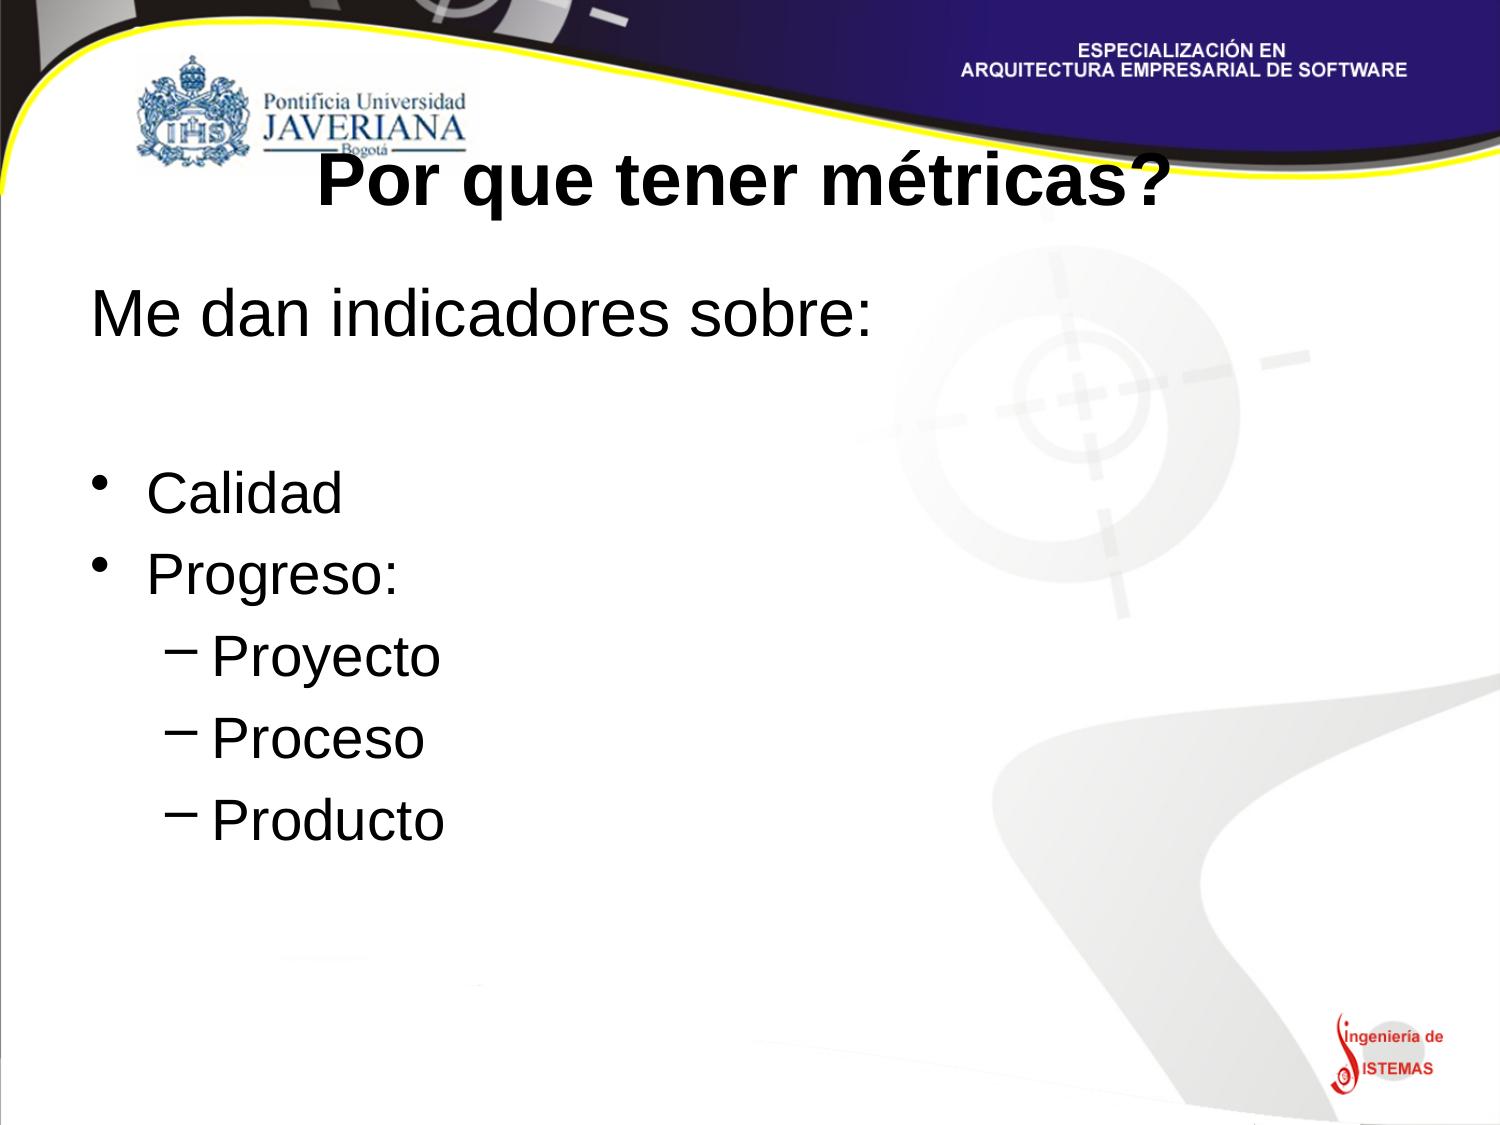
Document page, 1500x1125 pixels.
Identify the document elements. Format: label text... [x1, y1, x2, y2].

picture [0, 0, 1500, 1125]
list Me dan indicadores sobre: Calidad Progreso: Proyecto Proceso Producto [74, 262, 1426, 1006]
title Por que tener métricas? [70, 81, 1421, 270]
